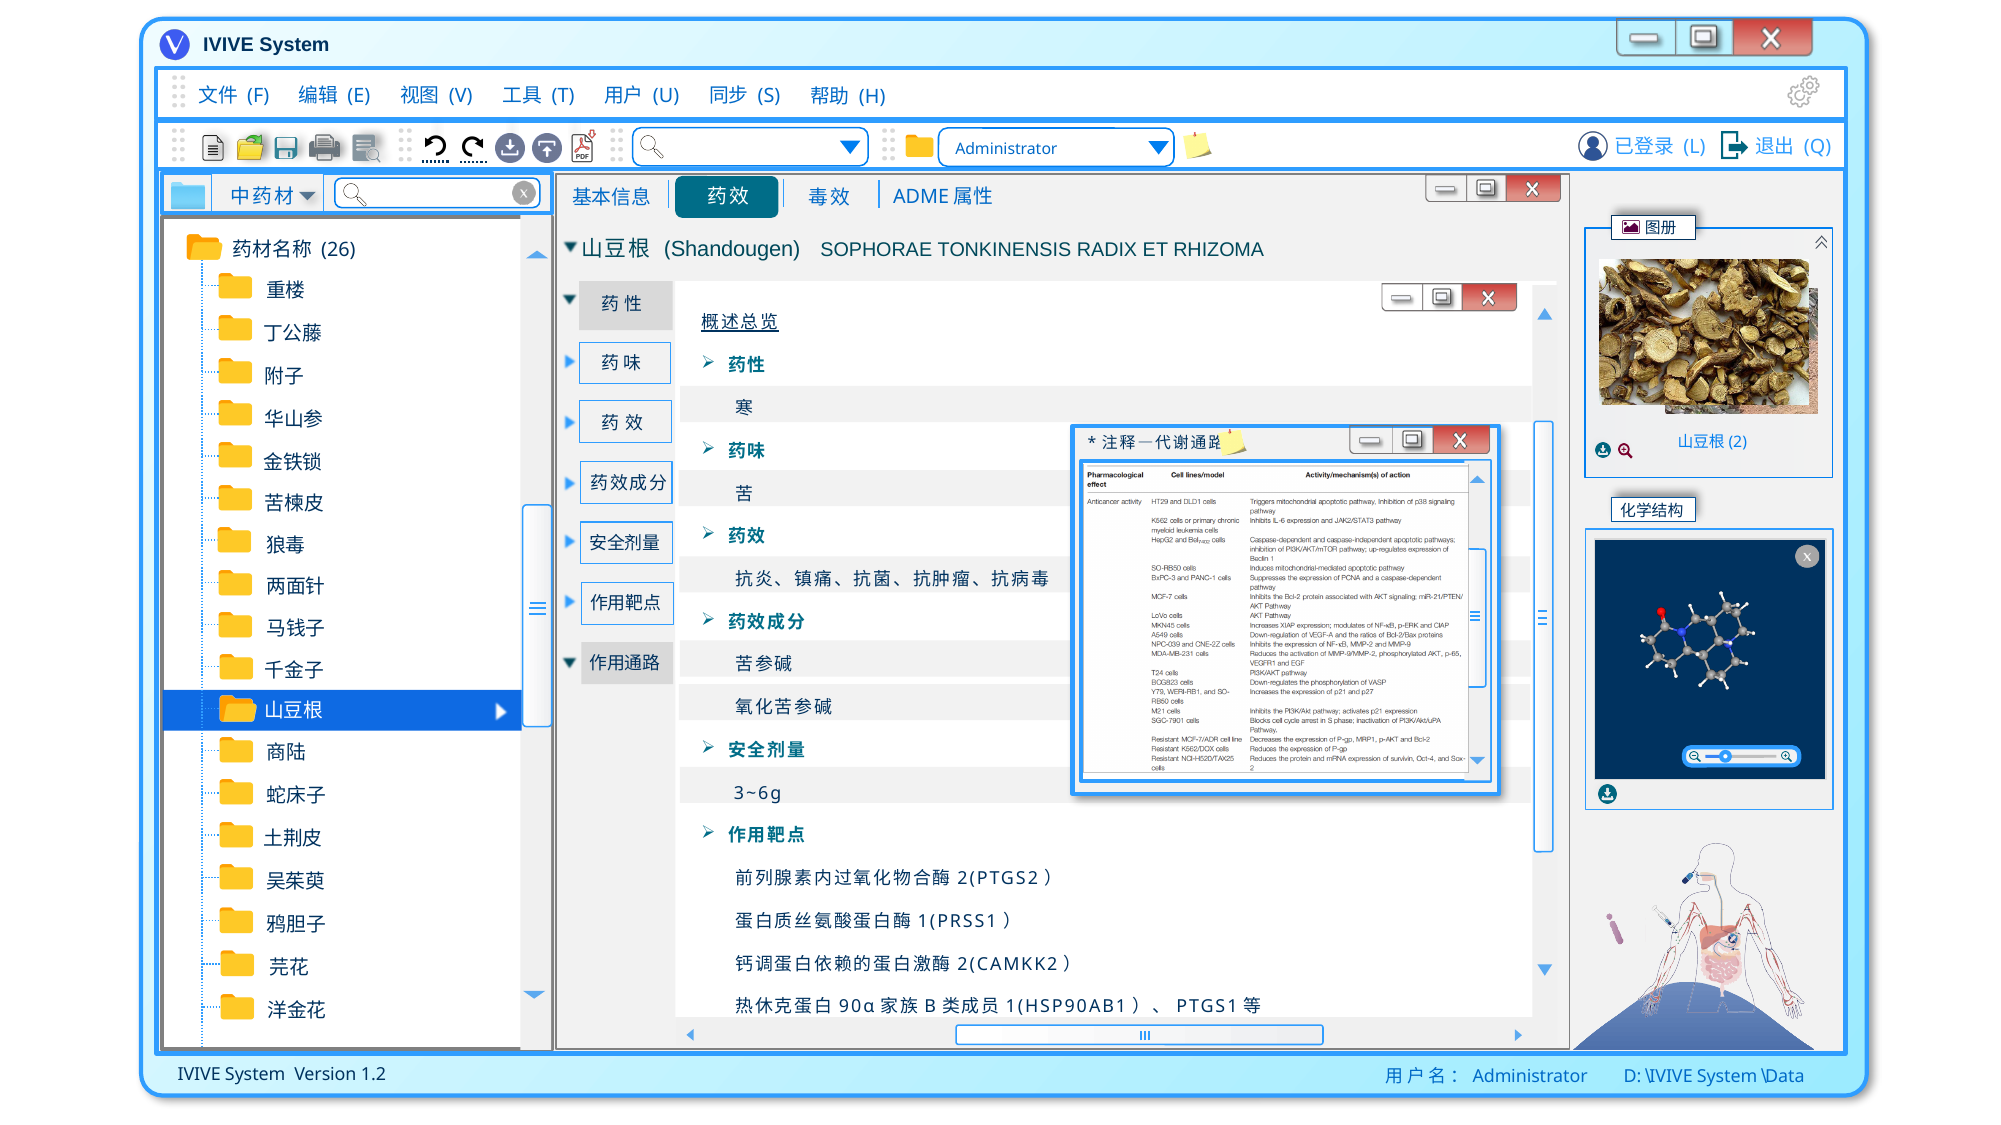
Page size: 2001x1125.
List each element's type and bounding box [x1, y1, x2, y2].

picture [1381, 283, 1518, 312]
text_box [132, 18, 1952, 1096]
text_box [547, 226, 1408, 296]
picture [1633, 578, 1775, 707]
text_box [161, 172, 553, 1051]
text_box [676, 1017, 1558, 1046]
text_box [555, 173, 1570, 1050]
text_box [556, 175, 1009, 219]
text_box [1585, 492, 1834, 810]
text_box [558, 280, 685, 685]
picture [1182, 130, 1213, 161]
picture [1573, 829, 1837, 1027]
text_box [1683, 746, 1800, 766]
picture [1787, 75, 1821, 109]
text_box [1072, 425, 1500, 795]
text_box [1532, 284, 1558, 1018]
text_box [1584, 210, 1833, 478]
